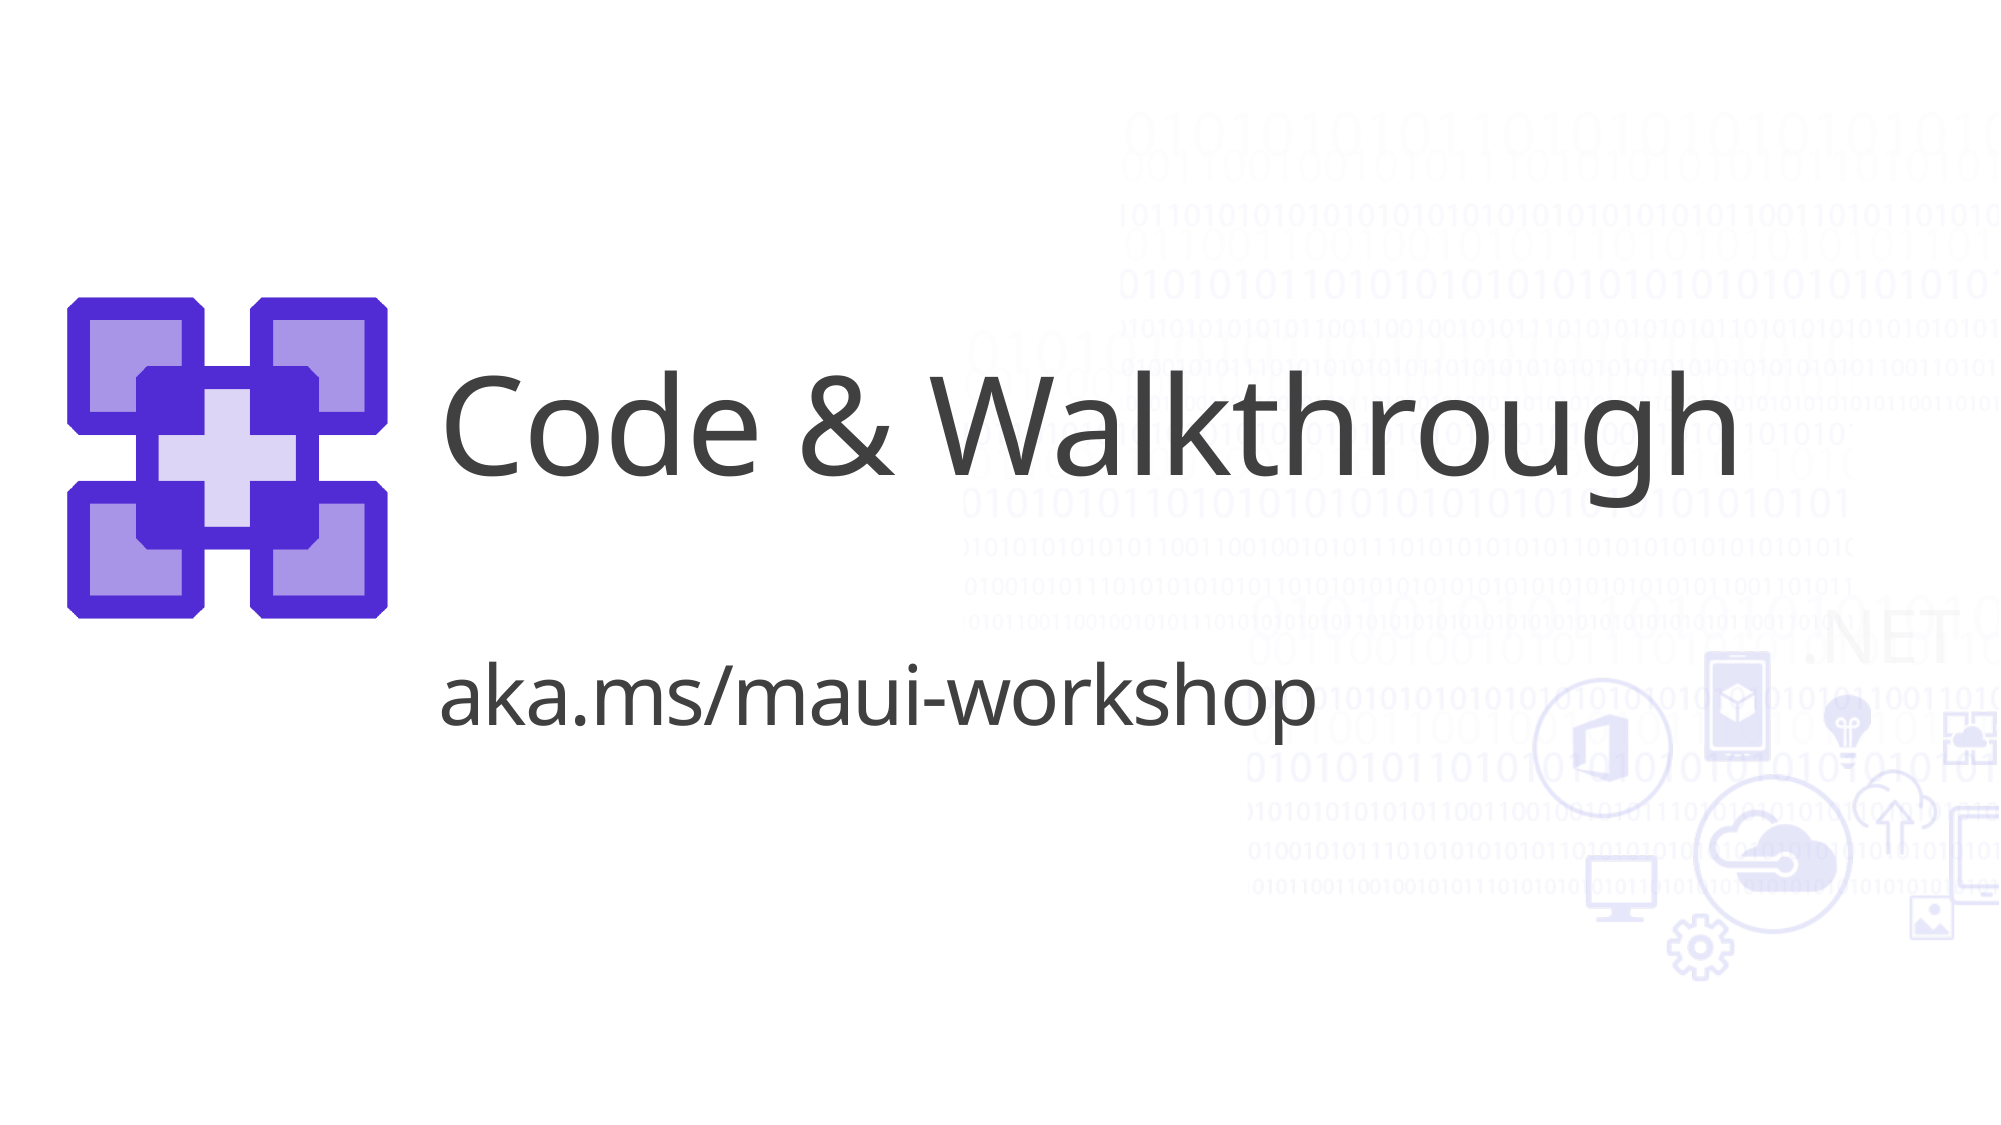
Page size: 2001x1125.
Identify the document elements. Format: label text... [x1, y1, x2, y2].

picture [44, 274, 410, 641]
title Code & Walkthrough aka.ms/maui-workshop [414, 341, 1956, 533]
